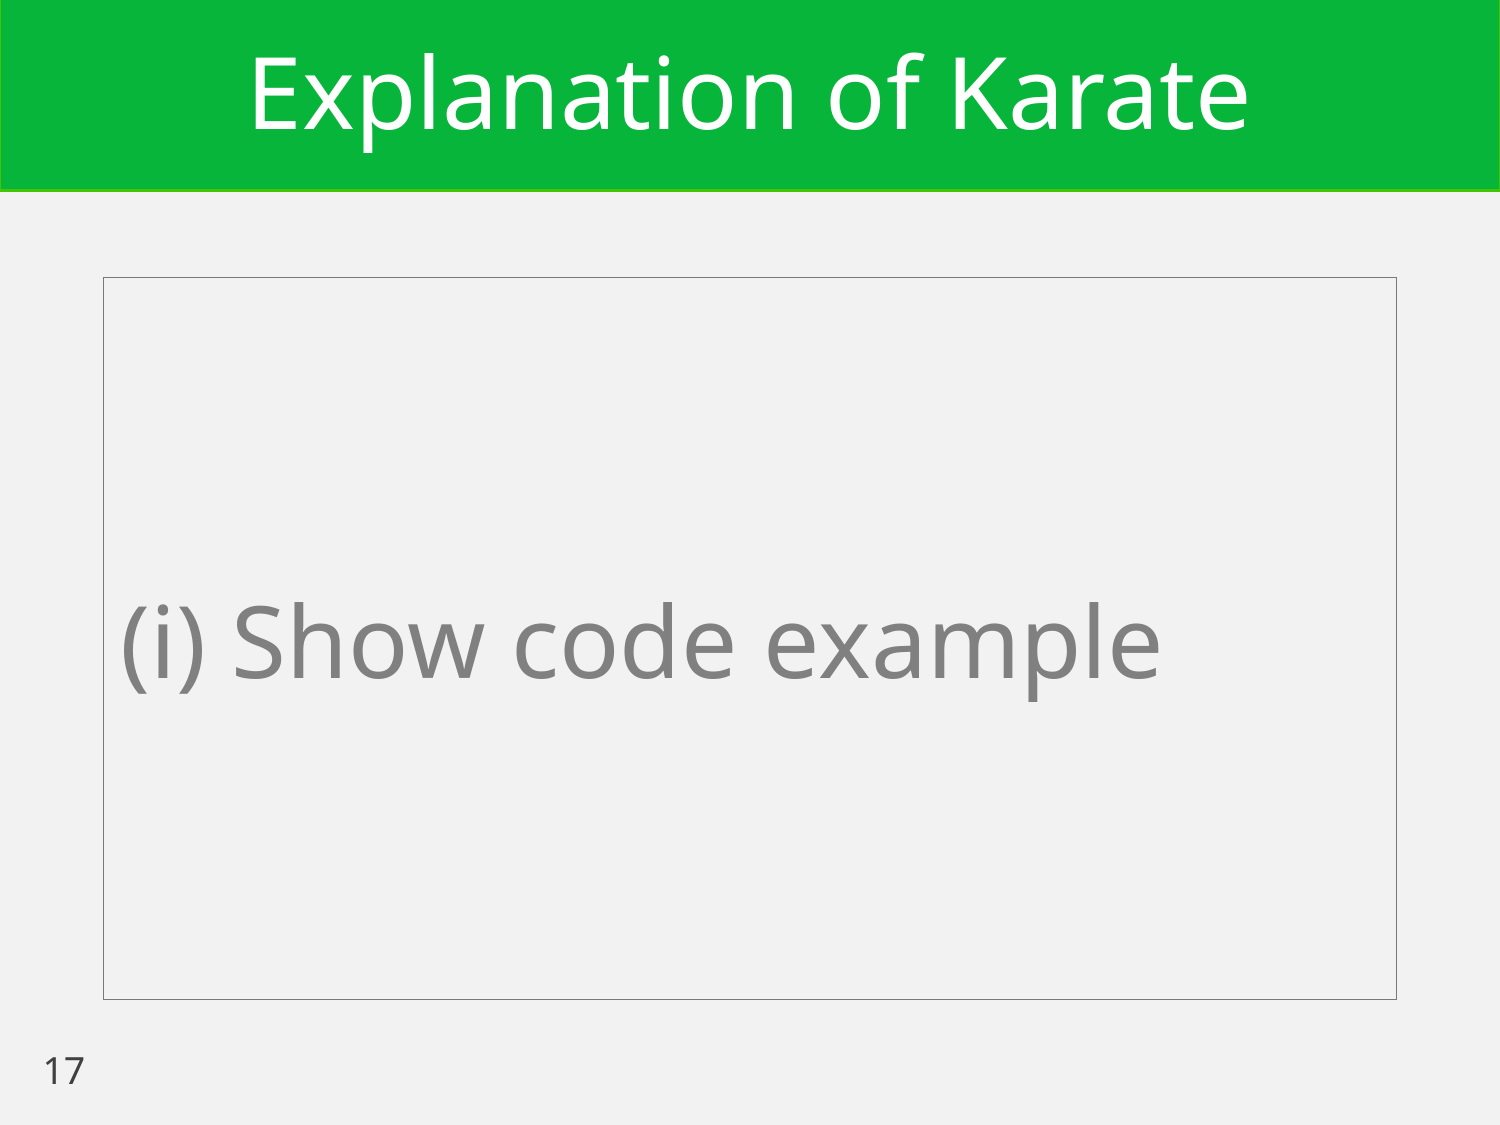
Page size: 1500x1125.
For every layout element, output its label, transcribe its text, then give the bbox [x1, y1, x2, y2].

list (i) Show code example [103, 277, 1397, 1000]
title Explanation of Karate [0, 53, 1500, 140]
slide_number 17 [27, 1042, 146, 1102]
